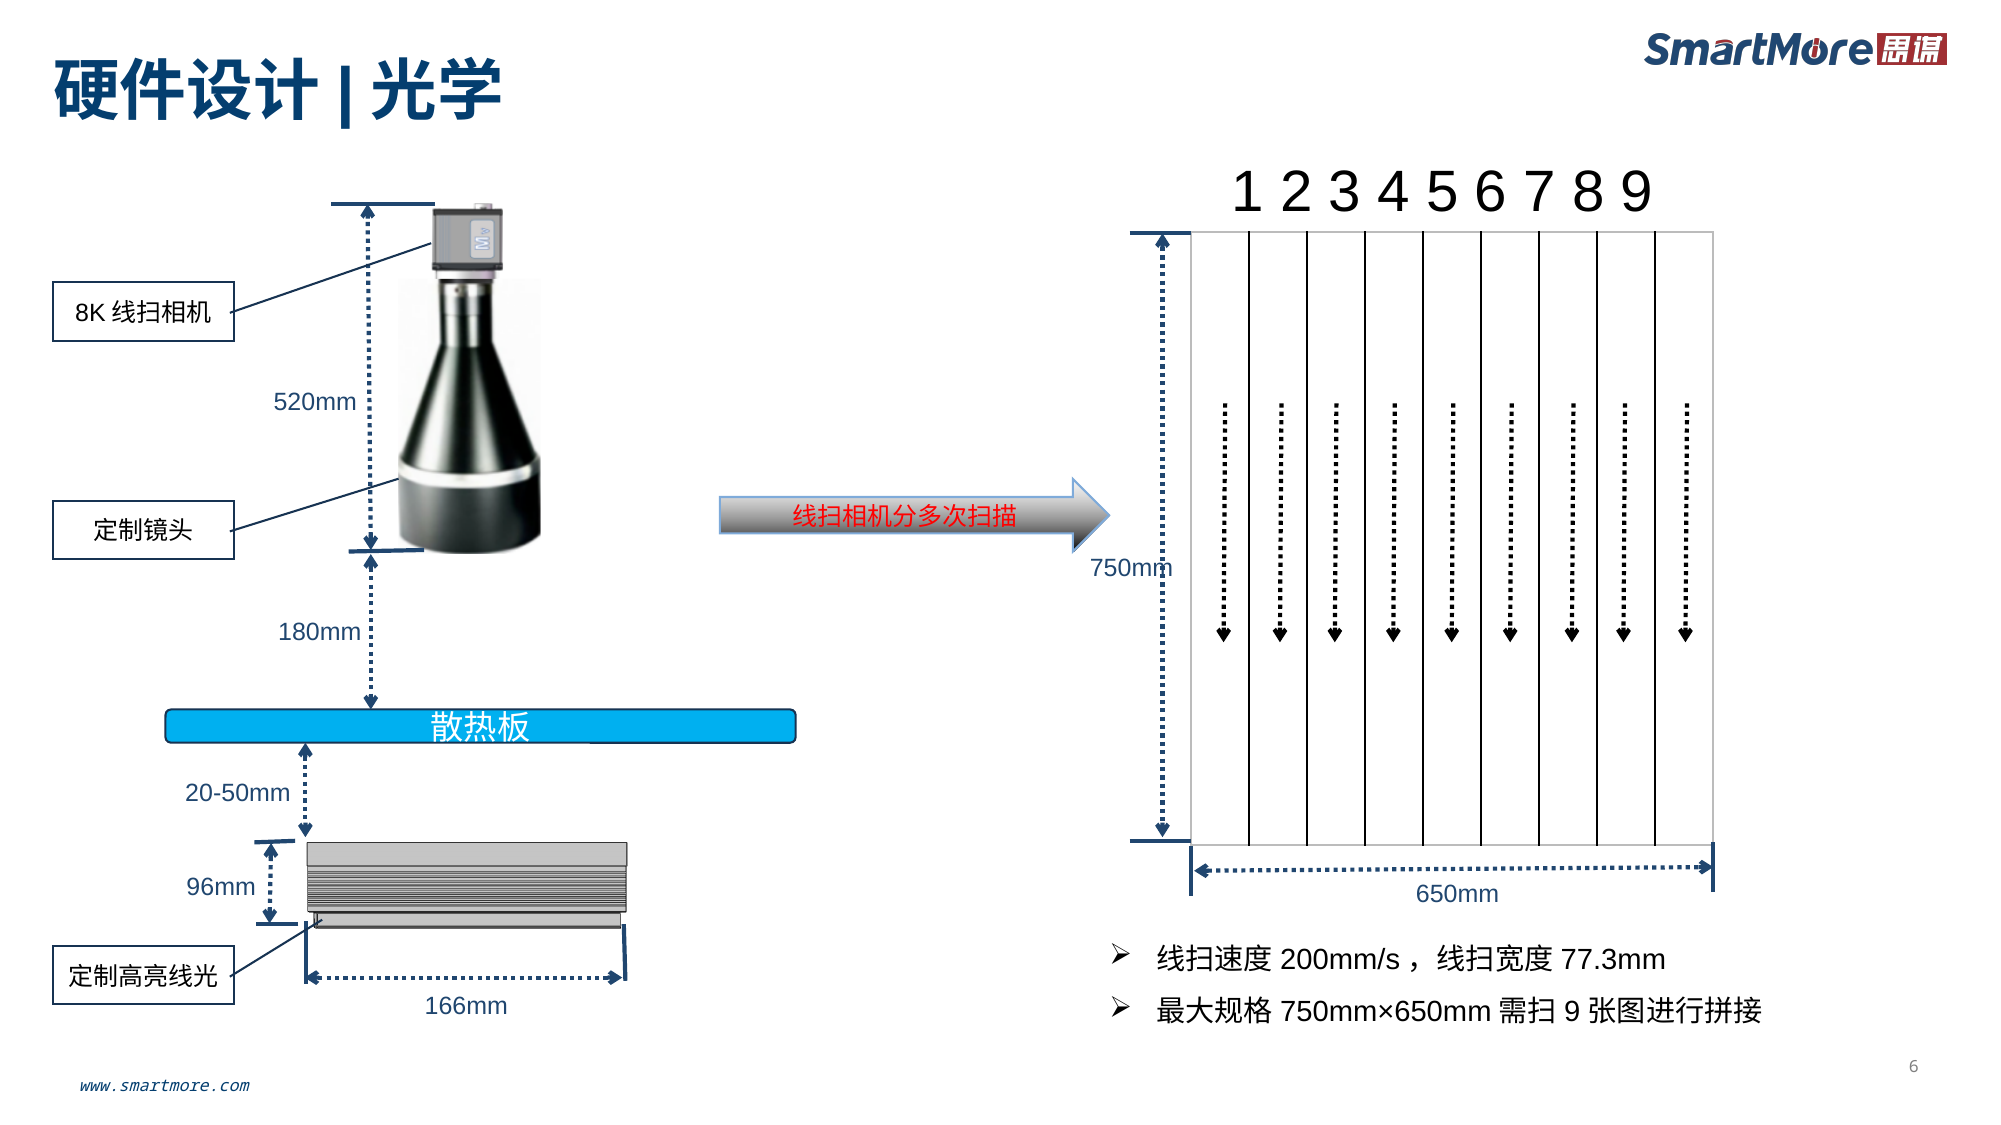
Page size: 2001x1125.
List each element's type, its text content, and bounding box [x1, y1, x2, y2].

text_box 线扫相机分多次扫描 [718, 495, 1063, 535]
text_box 96mm [178, 861, 265, 909]
text_box 650mm [1407, 871, 1508, 916]
text_box 180mm [269, 607, 370, 654]
text_box 520mm [265, 377, 366, 424]
picture [1644, 33, 1947, 56]
picture [390, 200, 543, 555]
text_box 线扫速度200mm/s，线扫宽度77.3mm 最大规格750mm×650mm需扫9张图进行拼接 [1101, 914, 1772, 1036]
title 硬件设计|光学 [53, 56, 1952, 130]
text_box 8K线扫相机 [371, 256, 390, 266]
picture [305, 842, 628, 929]
text_box 166mm [416, 981, 517, 1028]
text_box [1063, 144, 1790, 845]
text_box 散热板 [164, 708, 797, 744]
text_box 定制镜头 [371, 480, 390, 489]
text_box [1194, 867, 1714, 871]
text_box 定制高亮线光 [52, 929, 306, 1005]
text_box 8K线扫相机 [52, 264, 367, 342]
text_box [367, 205, 371, 549]
text_box 20-50mm [176, 768, 300, 815]
text_box 定制镜头 [52, 487, 367, 560]
